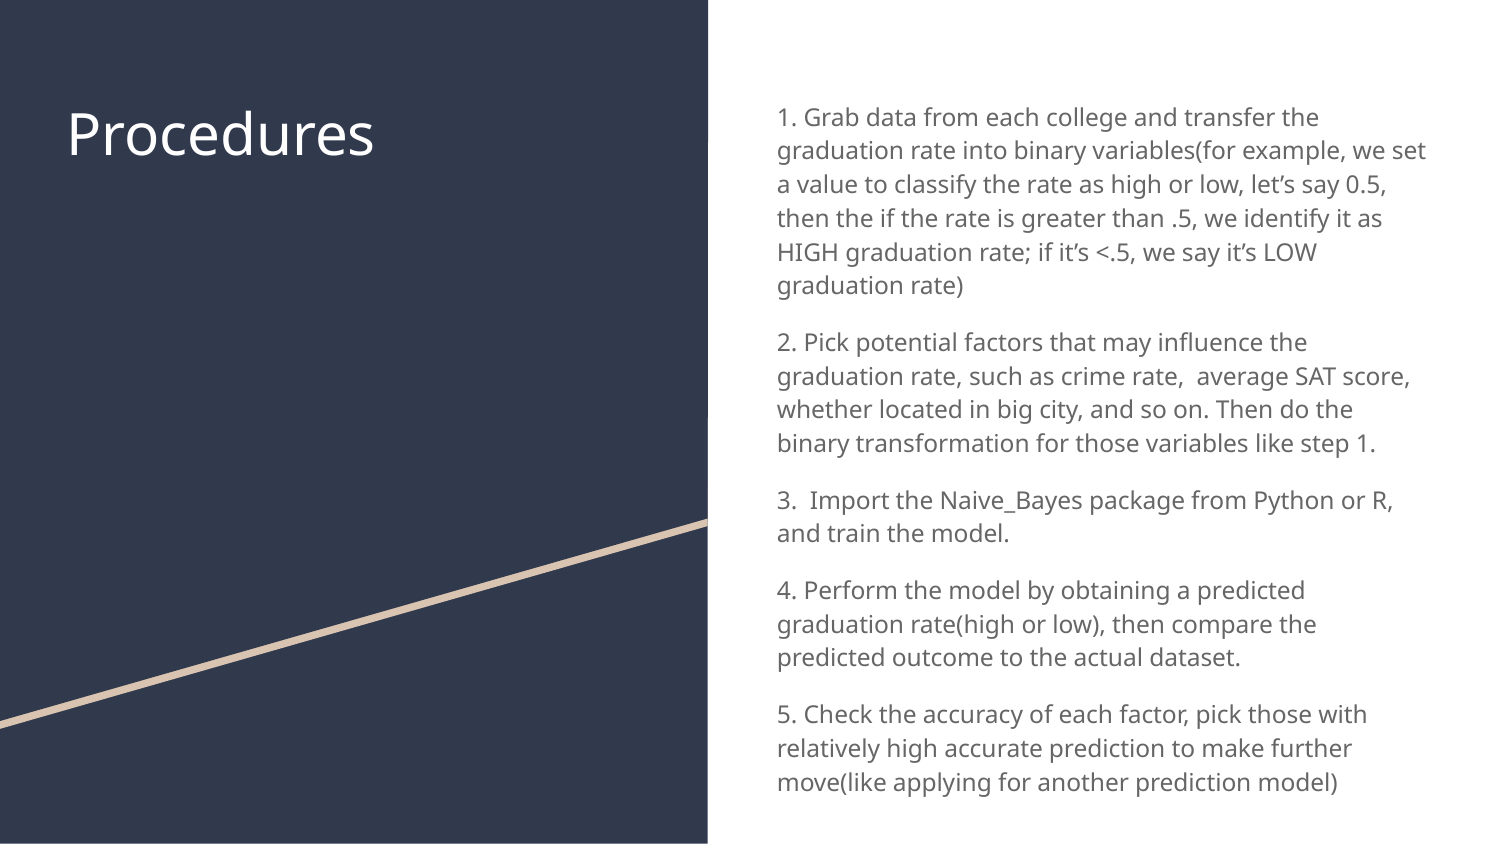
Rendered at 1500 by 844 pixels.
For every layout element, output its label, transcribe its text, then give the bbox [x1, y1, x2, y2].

title Procedures [51, 82, 660, 494]
list 1. Grab data from each college and transfer the graduation rate into binary variables(for example, we set a value to classify the rate as high or low, let’s say 0.5, then the if the rate is greater than .5, we identify it as HIGH graduation rate; if it’s <.5, we say it’s LOW graduation rate) 2. Pick potential factors that may influence the graduation rate, such as crime rate, average SAT score, whether located in big city, and so on. Then do the binary transformation for those variables like step 1. 3. Import the Naive_Bayes package from Python or R, and train the model. 4. Perform the model by obtaining a predicted graduation rate(high or low), then compare the predicted outcome to the actual dataset. 5. Check the accuracy of each factor, pick those with relatively high accurate prediction to make further move(like applying for another prediction model) [761, 82, 1446, 817]
